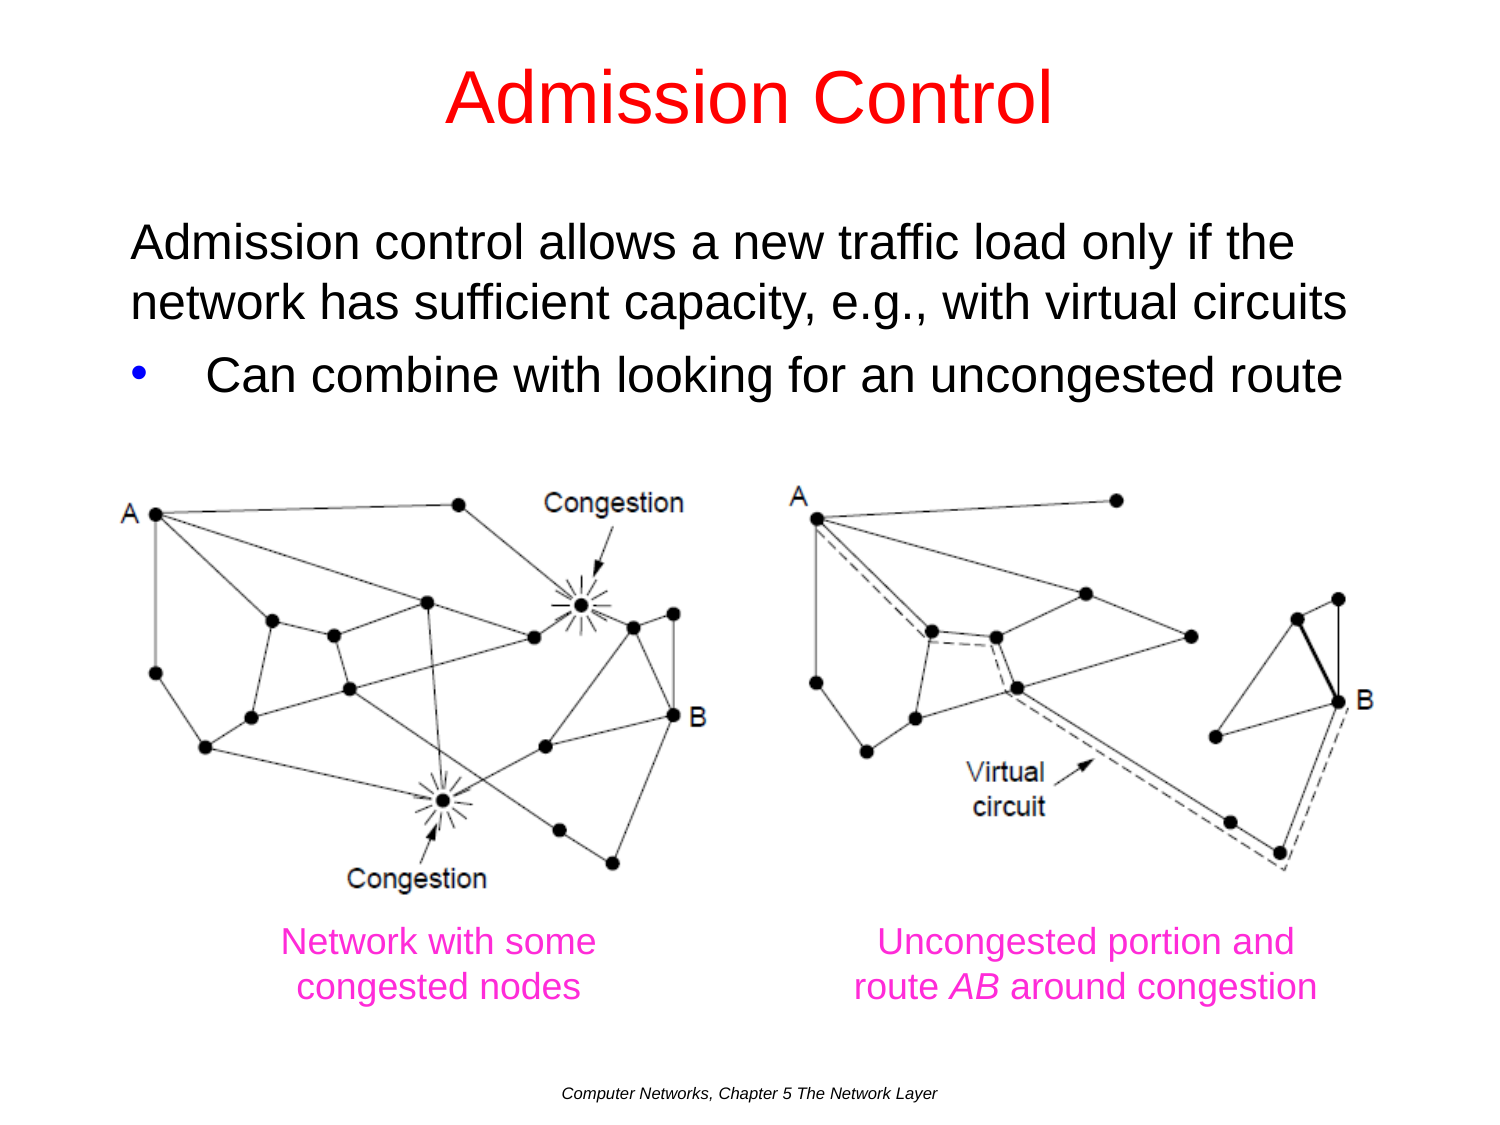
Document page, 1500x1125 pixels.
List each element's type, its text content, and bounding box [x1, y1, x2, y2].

list Admission control allows a new traffic load only if the network has sufficient capacity, e.g., with virtual circuits Can combine with looking for an uncongested route [115, 202, 1466, 1001]
title Admission Control [0, 0, 1500, 188]
footer Computer Networks, Chapter 5 The Network Layer [0, 1074, 1500, 1125]
text_box Network with some congested nodes [196, 917, 681, 1008]
text_box Uncongested portion and route AB around congestion [829, 916, 1342, 1007]
picture [87, 477, 1413, 907]
